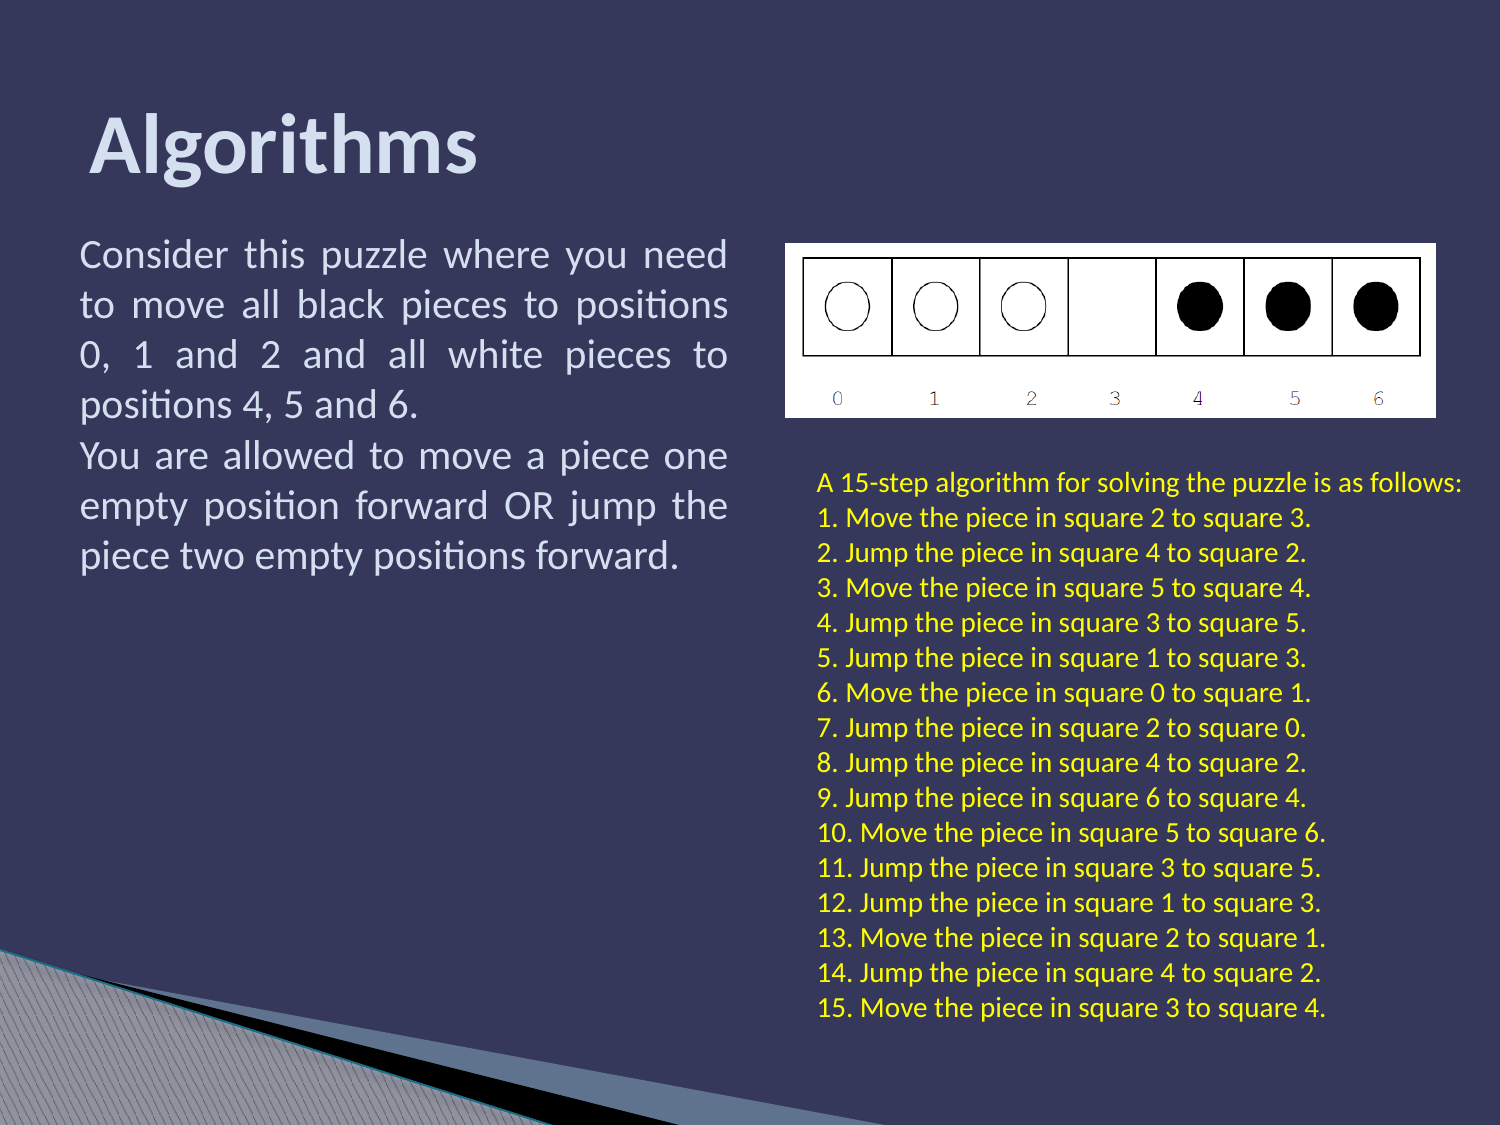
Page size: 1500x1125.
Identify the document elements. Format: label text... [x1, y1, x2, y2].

text_box Consider this puzzle where you need to move all black pieces to positions 0, 1 and 2 and all white pieces to positions 4, 5 and 6. You are allowed to move a piece one empty position forward OR jump the piece two empty positions forward. [64, 219, 744, 585]
text_box A 15-step algorithm for solving the puzzle is as follows: 1. Move the piece in square 2 to square 3. 2. Jump the piece in square 4 to square 2. 3. Move the piece in square 5 to square 4. 4. Jump the piece in square 3 to square 5. 5. Jump the piece in square 1 to square 3. 6. Move the piece in square 0 to square 1. 7. Jump the piece in square 2 to square 0. 8. Jump the piece in square 4 to square 2. 9. Jump the piece in square 6 to square 4. 10. Move the piece in square 5 to square 6. 11. Jump the piece in square 3 to square 5. 12. Jump the piece in square 1 to square 3. 13. Move the piece in square 2 to square 1. 14. Jump the piece in square 4 to square 2. 15. Move the piece in square 3 to square 4. [801, 456, 1500, 1031]
picture [785, 243, 1436, 419]
title Algorithms [75, 45, 1425, 233]
